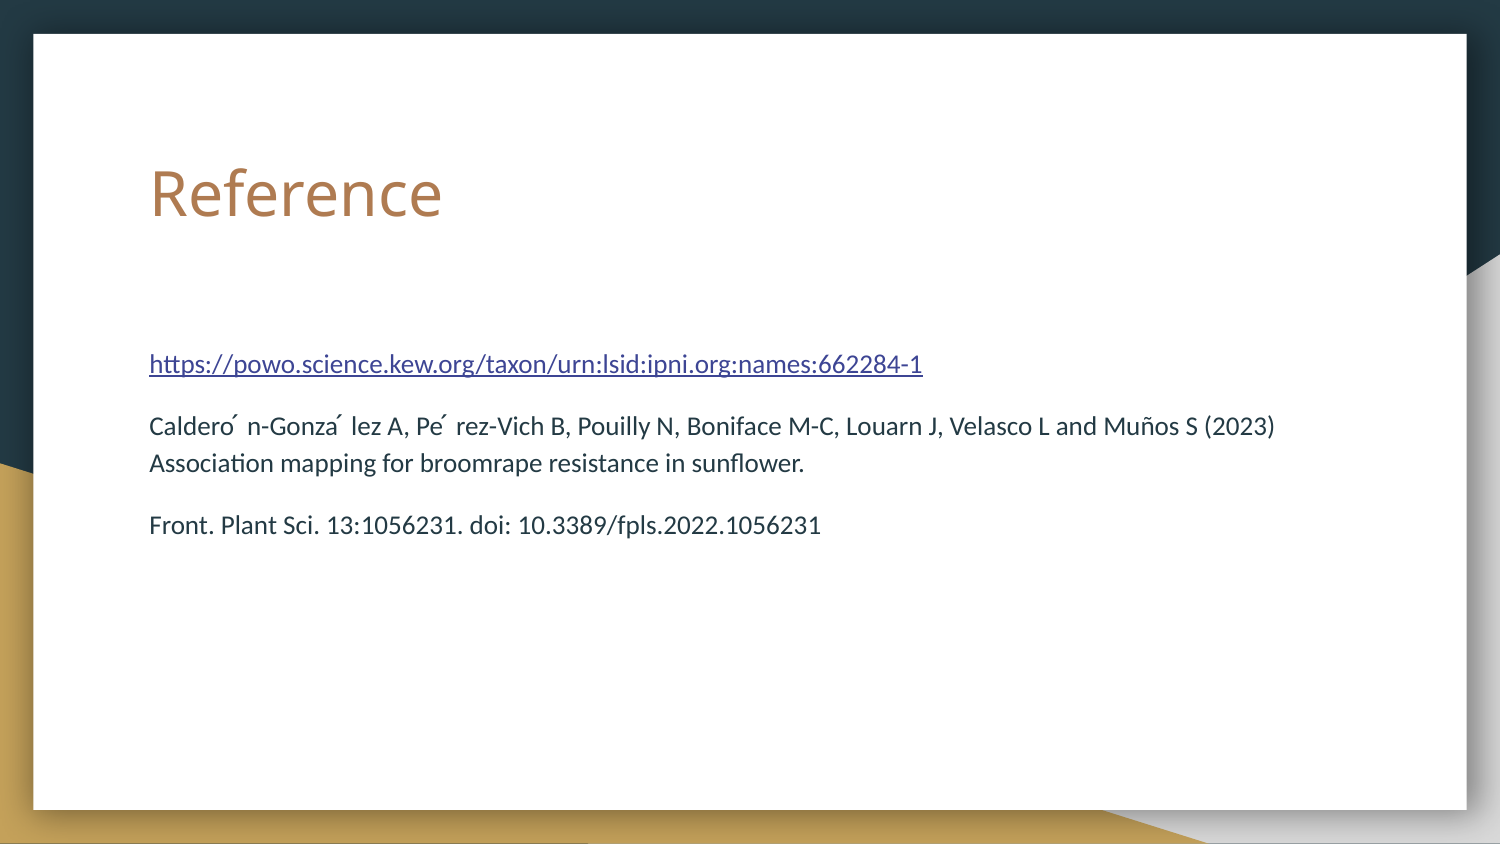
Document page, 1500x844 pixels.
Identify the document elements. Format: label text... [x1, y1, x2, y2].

list https://powo.science.kew.org/taxon/urn:lsid:ipni.org:names:662284-1 Caldero ́ n-Gonza ́ lez A, Pe ́ rez-Vich B, Pouilly N, Boniface M-C, Louarn J, Velasco L and Muños S (2023) Association mapping for broomrape resistance in sunflower. Front. Plant Sci. 13:1056231. doi: 10.3389/fpls.2022.1056231 [134, 326, 1366, 729]
title Reference [134, 138, 1366, 296]
